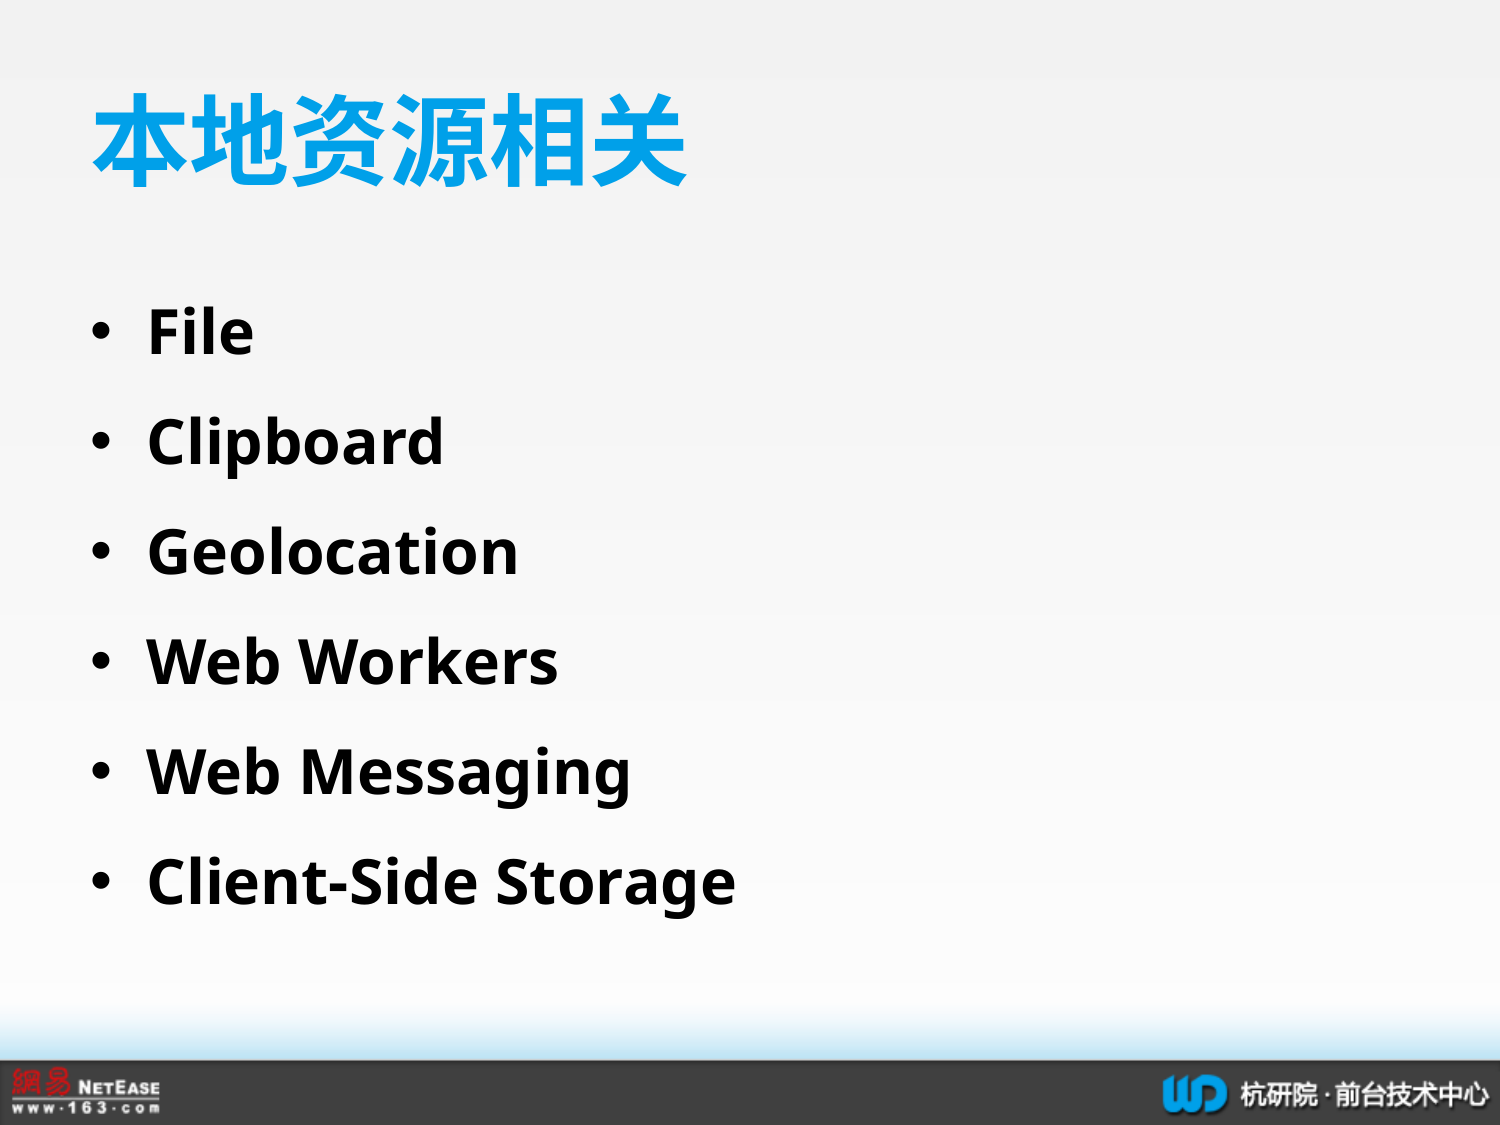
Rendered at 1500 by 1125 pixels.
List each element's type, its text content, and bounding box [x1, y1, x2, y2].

picture [0, 0, 1500, 1125]
list File Clipboard Geolocation Web Workers Web Messaging Client-Side Storage [74, 262, 1426, 1006]
title 本地资源相关 [74, 44, 1426, 233]
